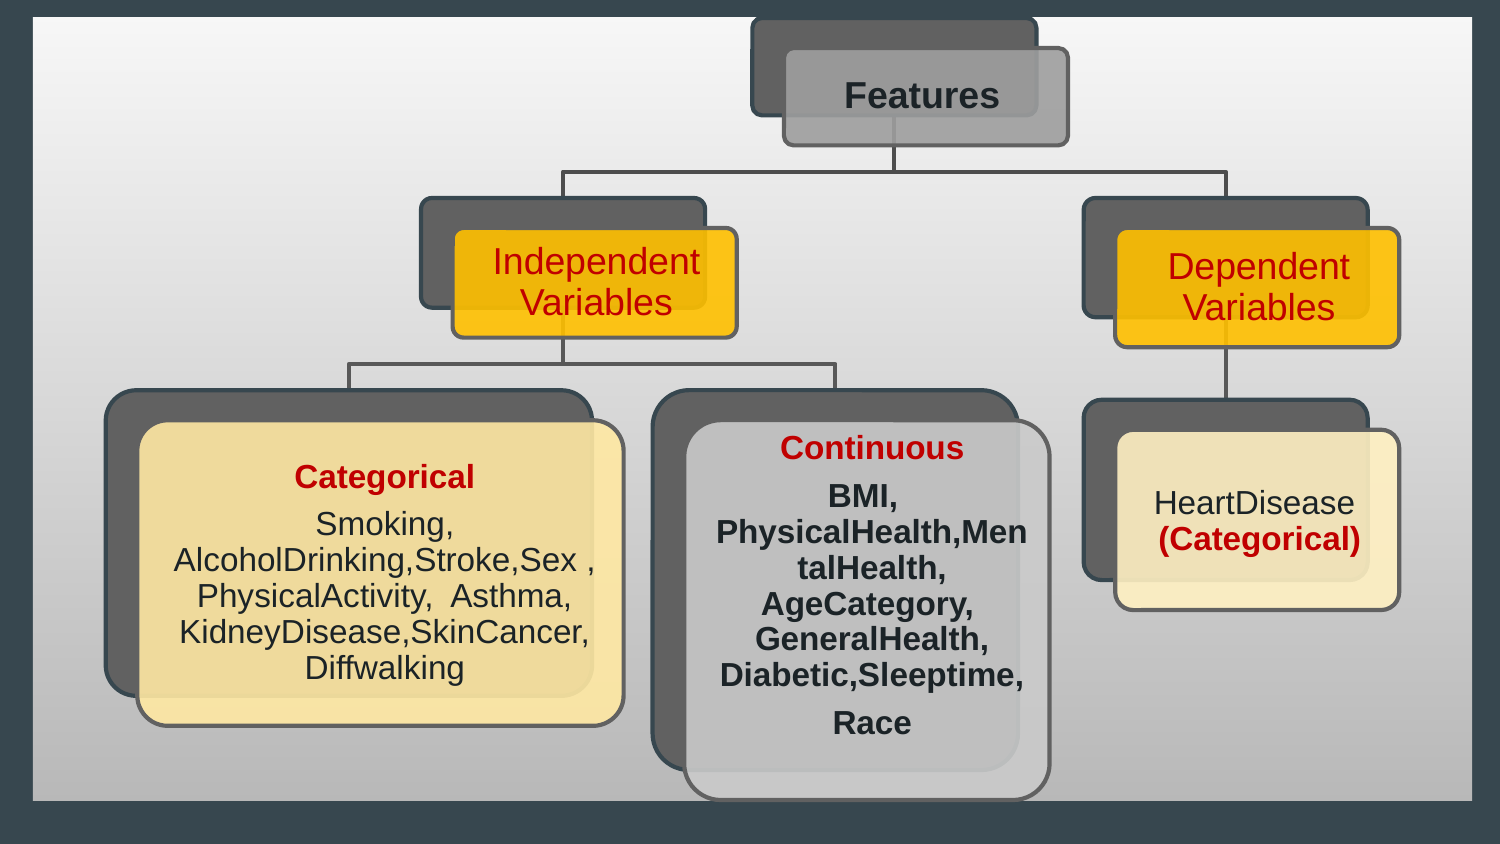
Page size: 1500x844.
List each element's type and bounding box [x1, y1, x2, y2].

text_box [32, 17, 1473, 801]
